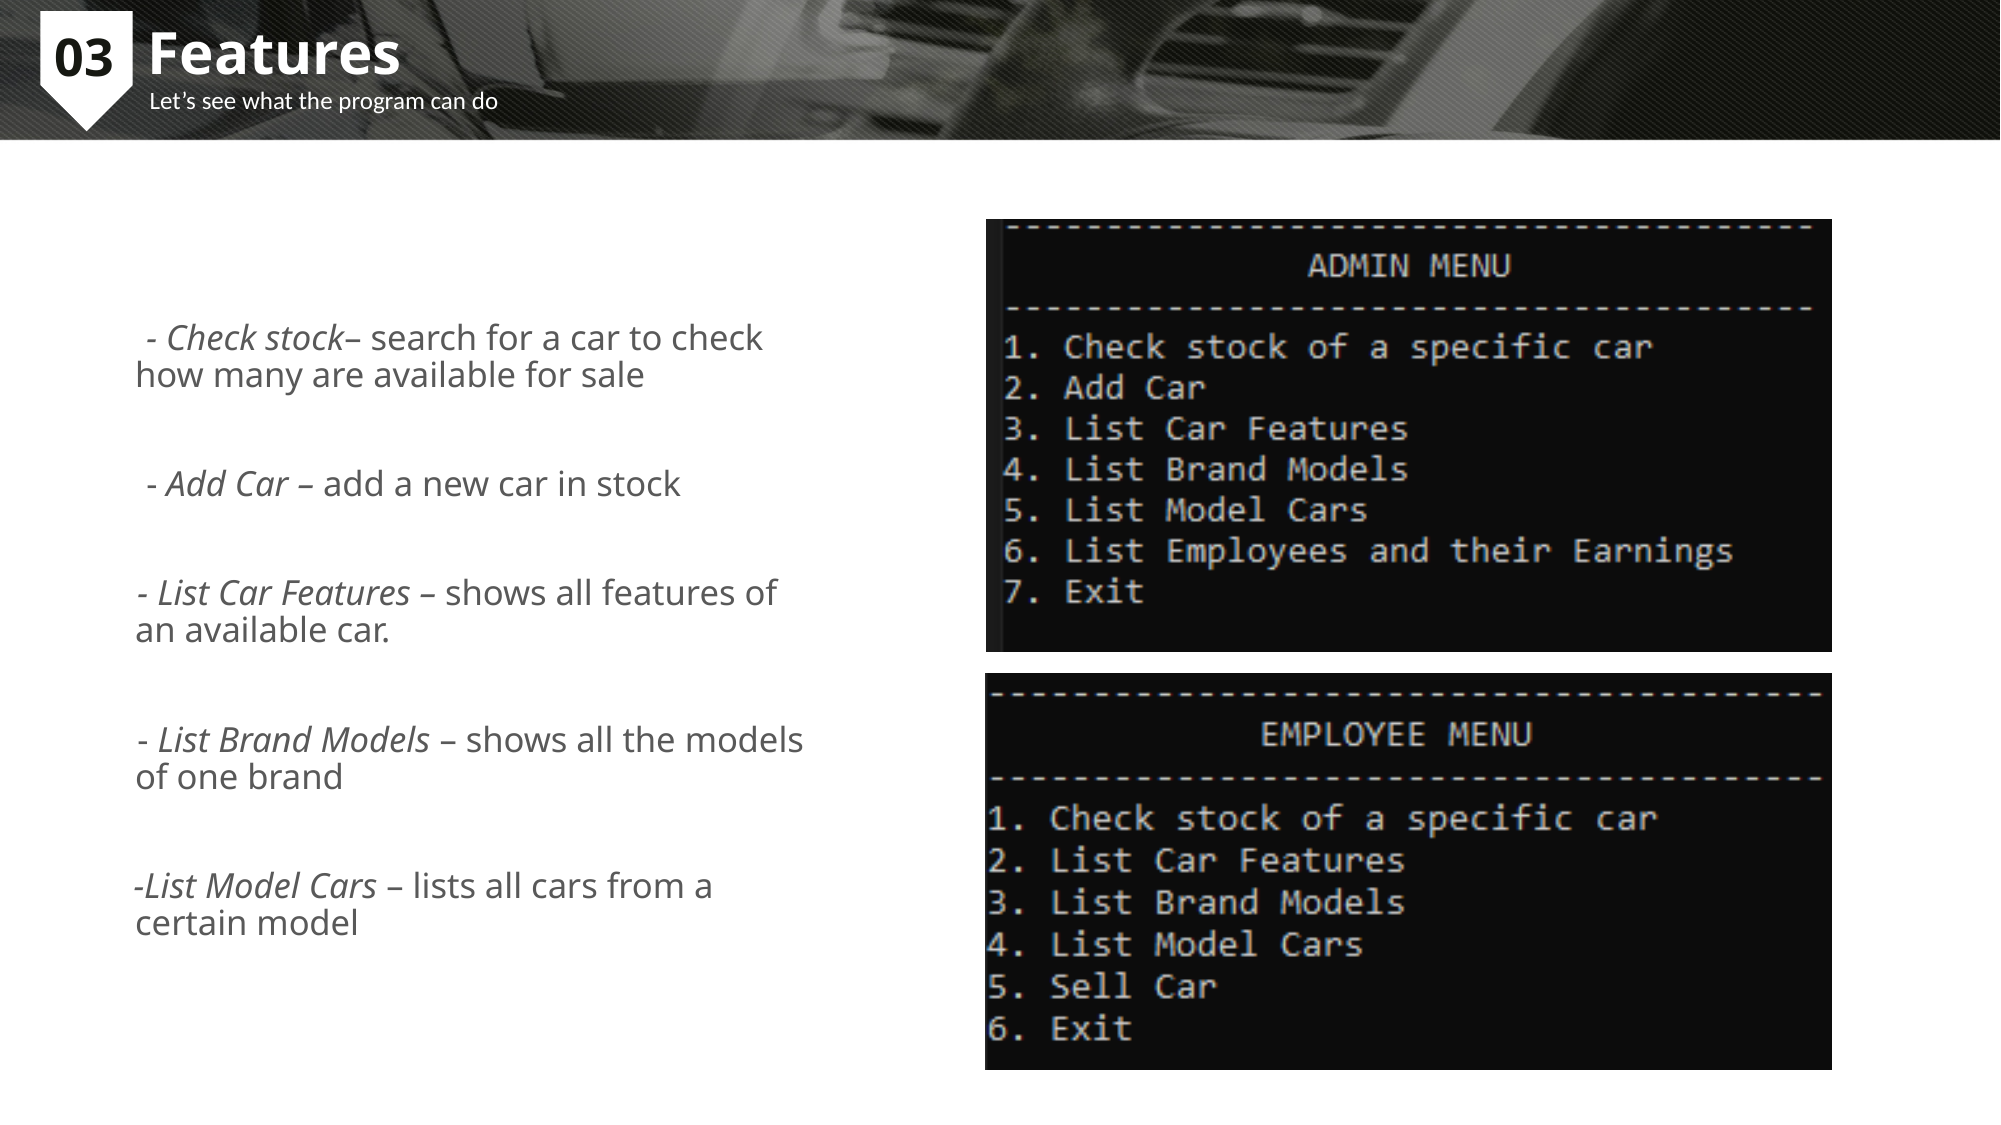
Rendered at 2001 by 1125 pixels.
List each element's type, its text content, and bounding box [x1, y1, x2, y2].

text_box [26, 25, 147, 118]
picture [0, 0, 2000, 1125]
text_box Let’s see what the program can do [134, 82, 883, 122]
list - Check stock– search for a car to check how many are available for sale - Add Car – add a new car in stock - List Car Features – shows all features of an available car. - List Brand Models – shows all the models of one brand -List Model Cars – lists all cars from a certain model [86, 312, 824, 957]
title Features [132, 0, 732, 82]
